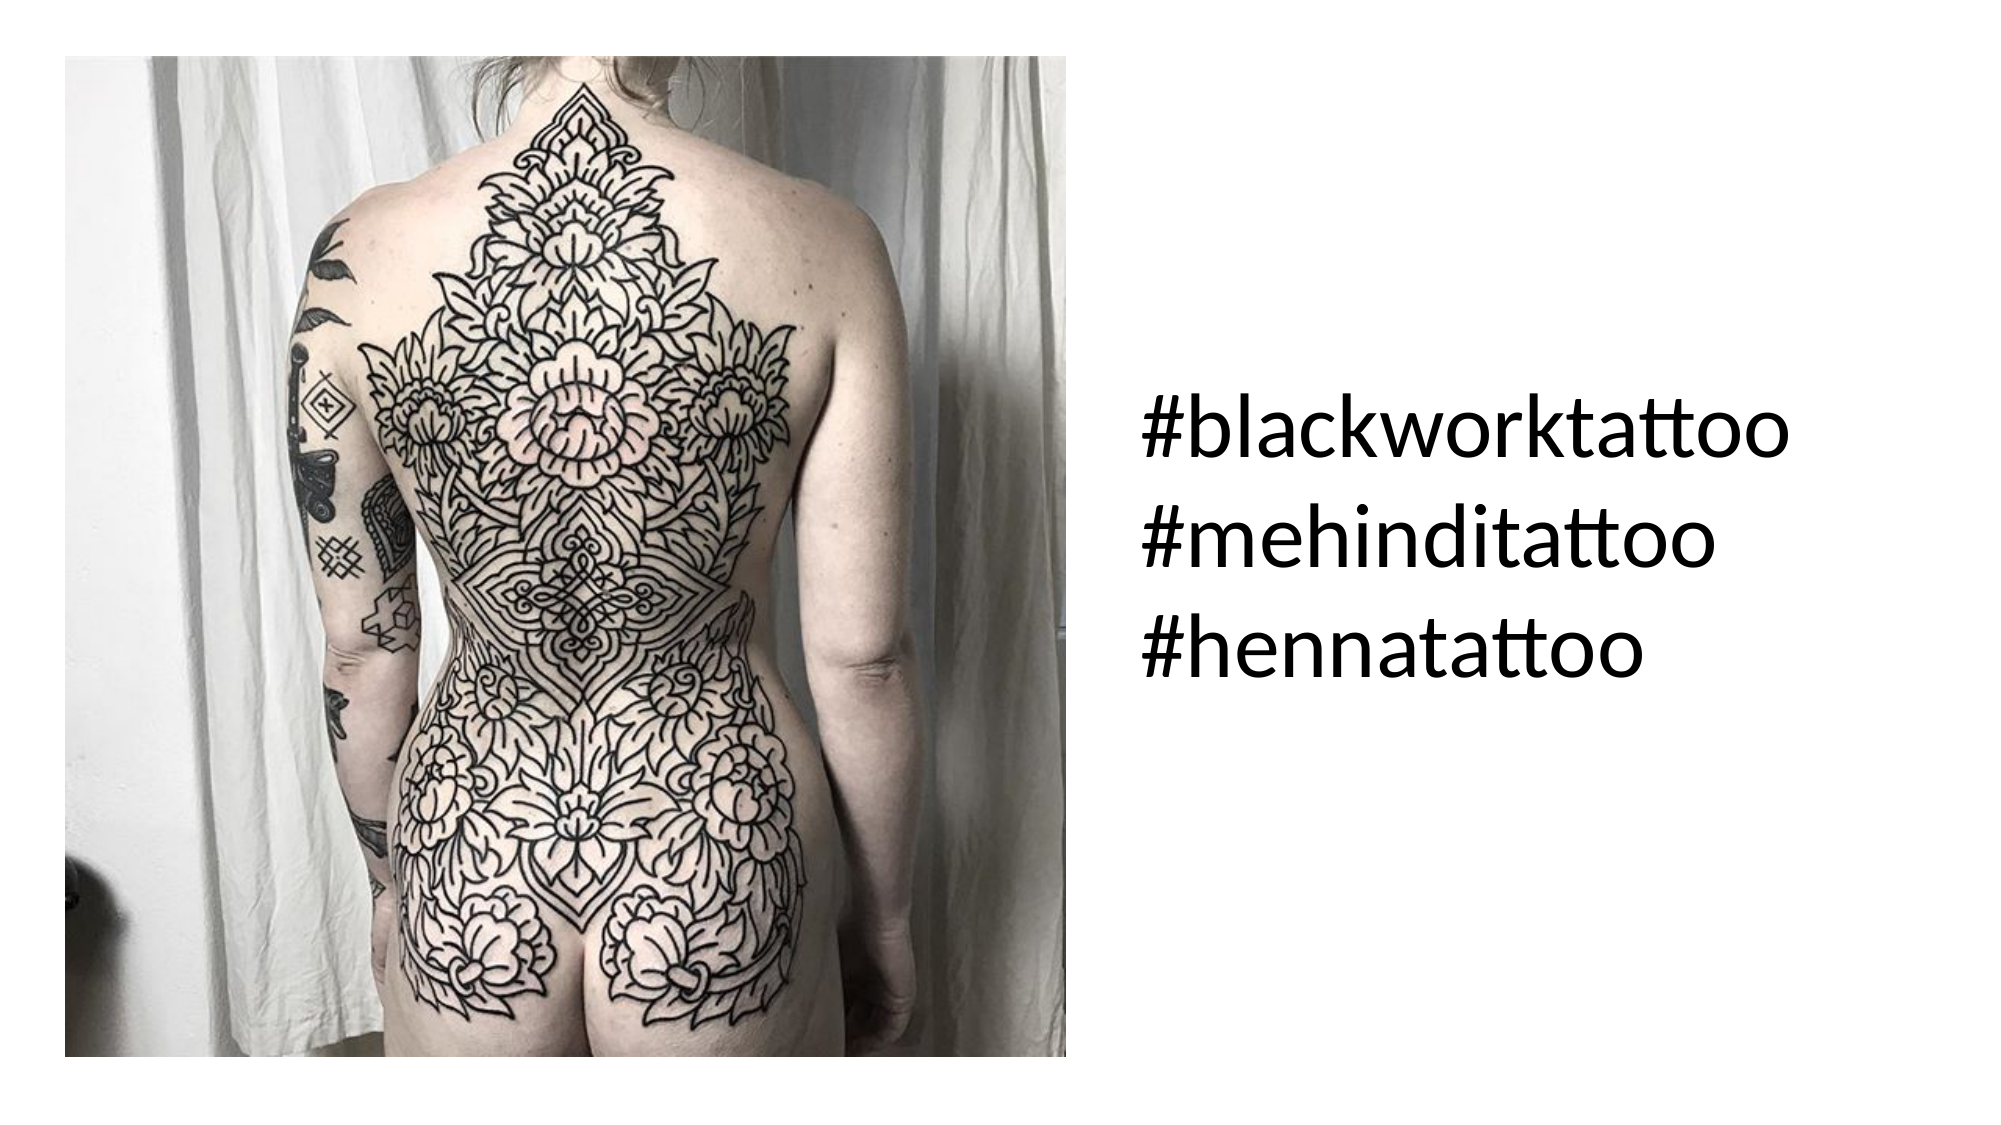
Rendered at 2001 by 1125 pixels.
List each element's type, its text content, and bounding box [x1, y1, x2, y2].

text_box #blackworktattoo #mehinditattoo #hennatattoo [1125, 358, 1829, 814]
picture [65, 56, 1066, 1057]
